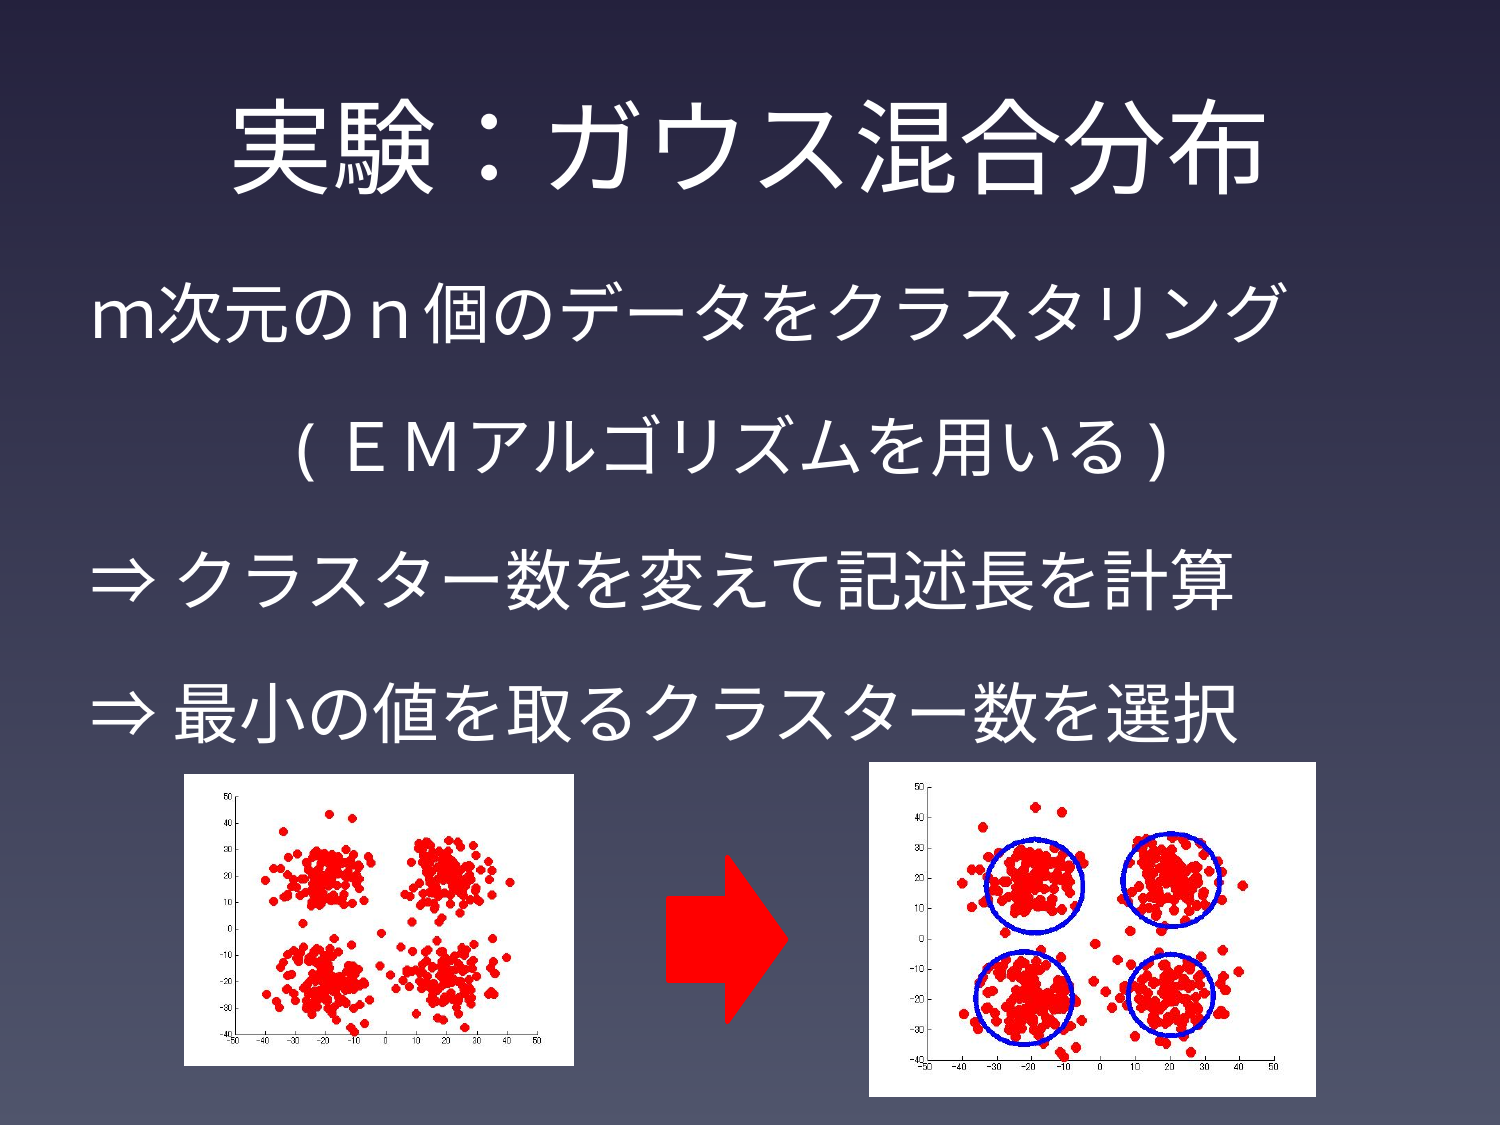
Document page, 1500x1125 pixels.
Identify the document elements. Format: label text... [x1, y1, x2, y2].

list ｍ次元のｎ個のデータをクラスタリング (ＥＭアルゴリズムを用いる) ⇒クラスター数を変えて記述長を計算 ⇒最小の値を取るクラスター数を選択 [75, 221, 1425, 763]
picture [183, 773, 575, 1067]
picture [868, 761, 1316, 1097]
text_box [666, 854, 789, 1025]
title 実験：ガウス混合分布 [75, 75, 1425, 221]
